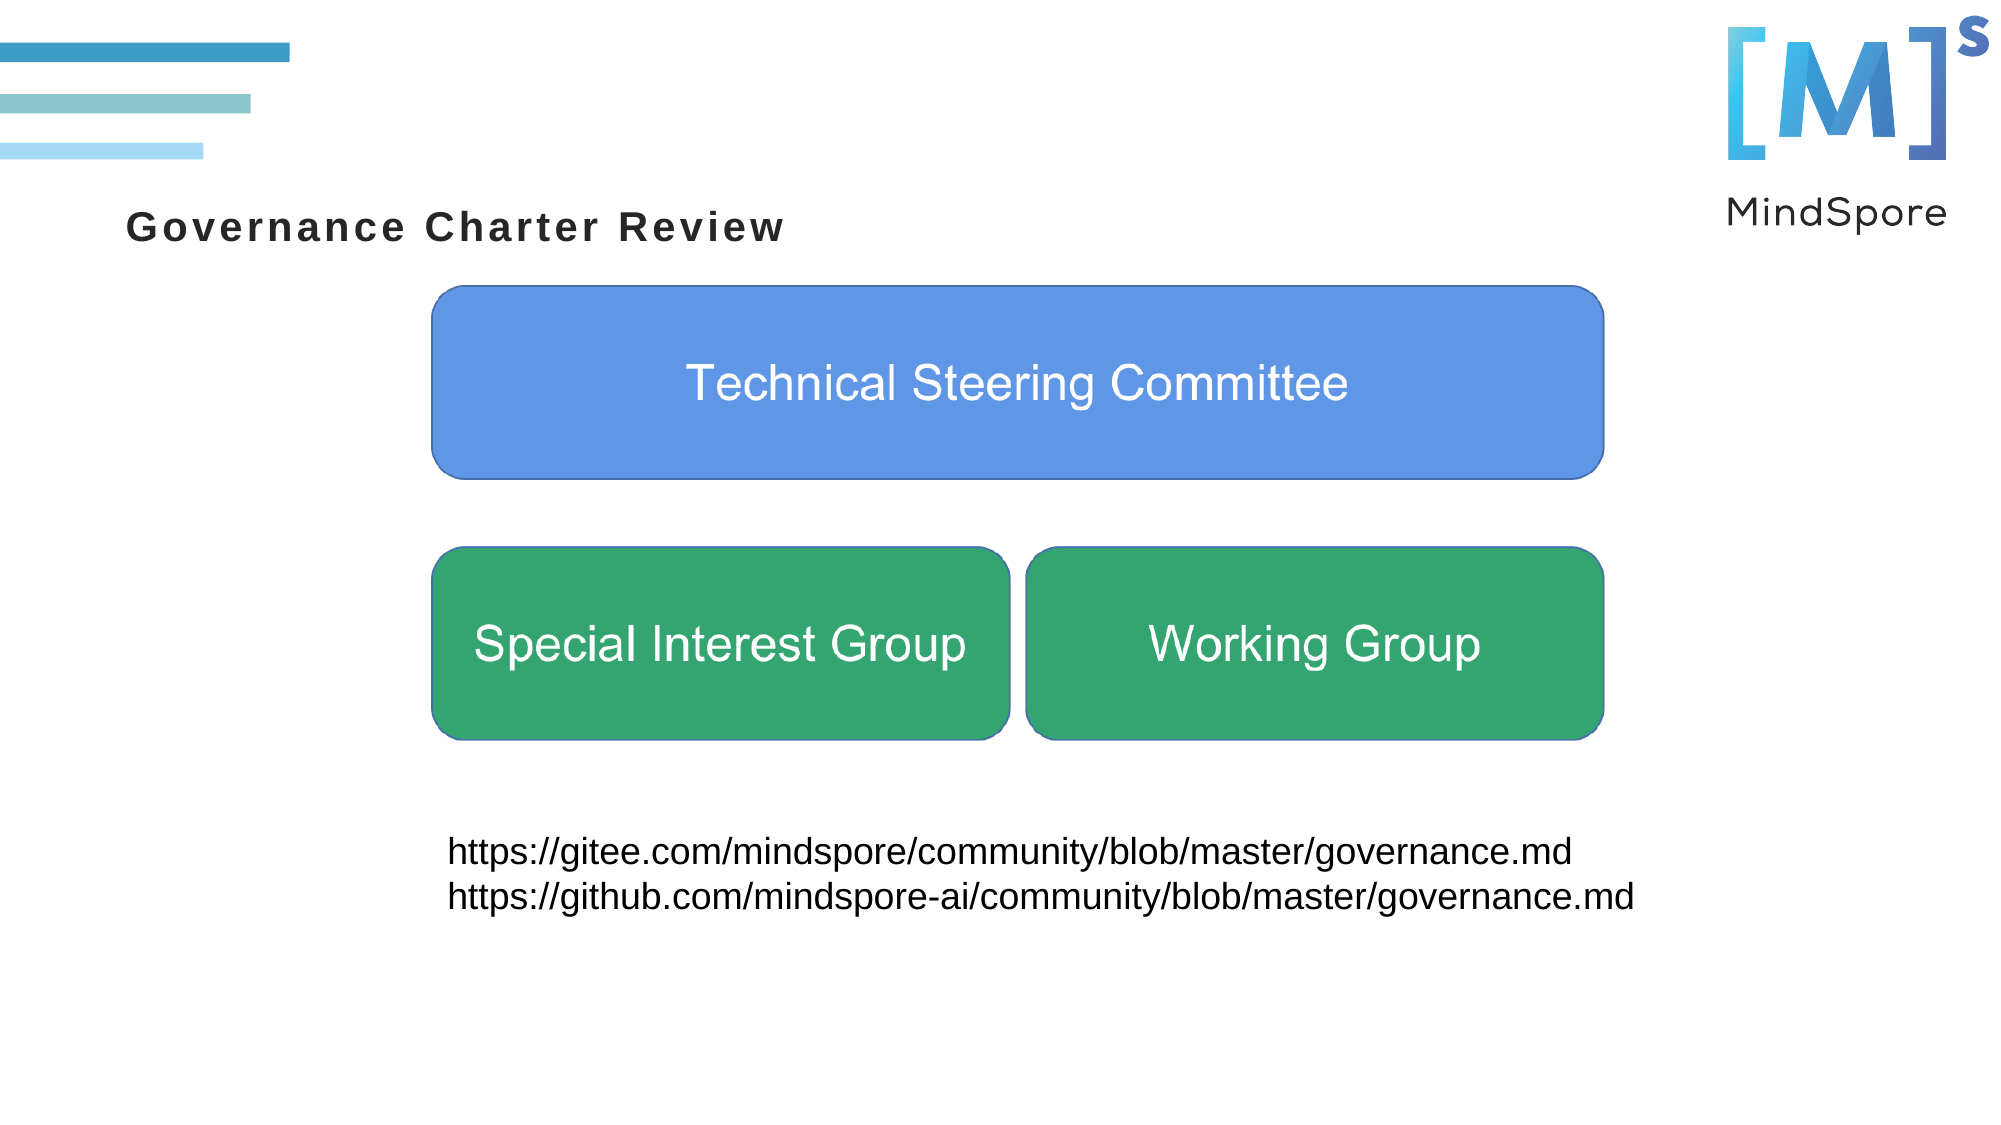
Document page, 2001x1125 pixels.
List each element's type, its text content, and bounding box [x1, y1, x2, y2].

text_box Governance Charter Review [110, 101, 922, 332]
picture [1714, 9, 1989, 241]
text_box https://gitee.com/mindspore/community/blob/master/governance.md https://github.com/mindspore-ai/community/blob/master/governance.md [432, 819, 1888, 925]
picture [431, 285, 1605, 741]
text_box [0, 42, 291, 63]
text_box [0, 93, 252, 114]
text_box [0, 142, 110, 160]
